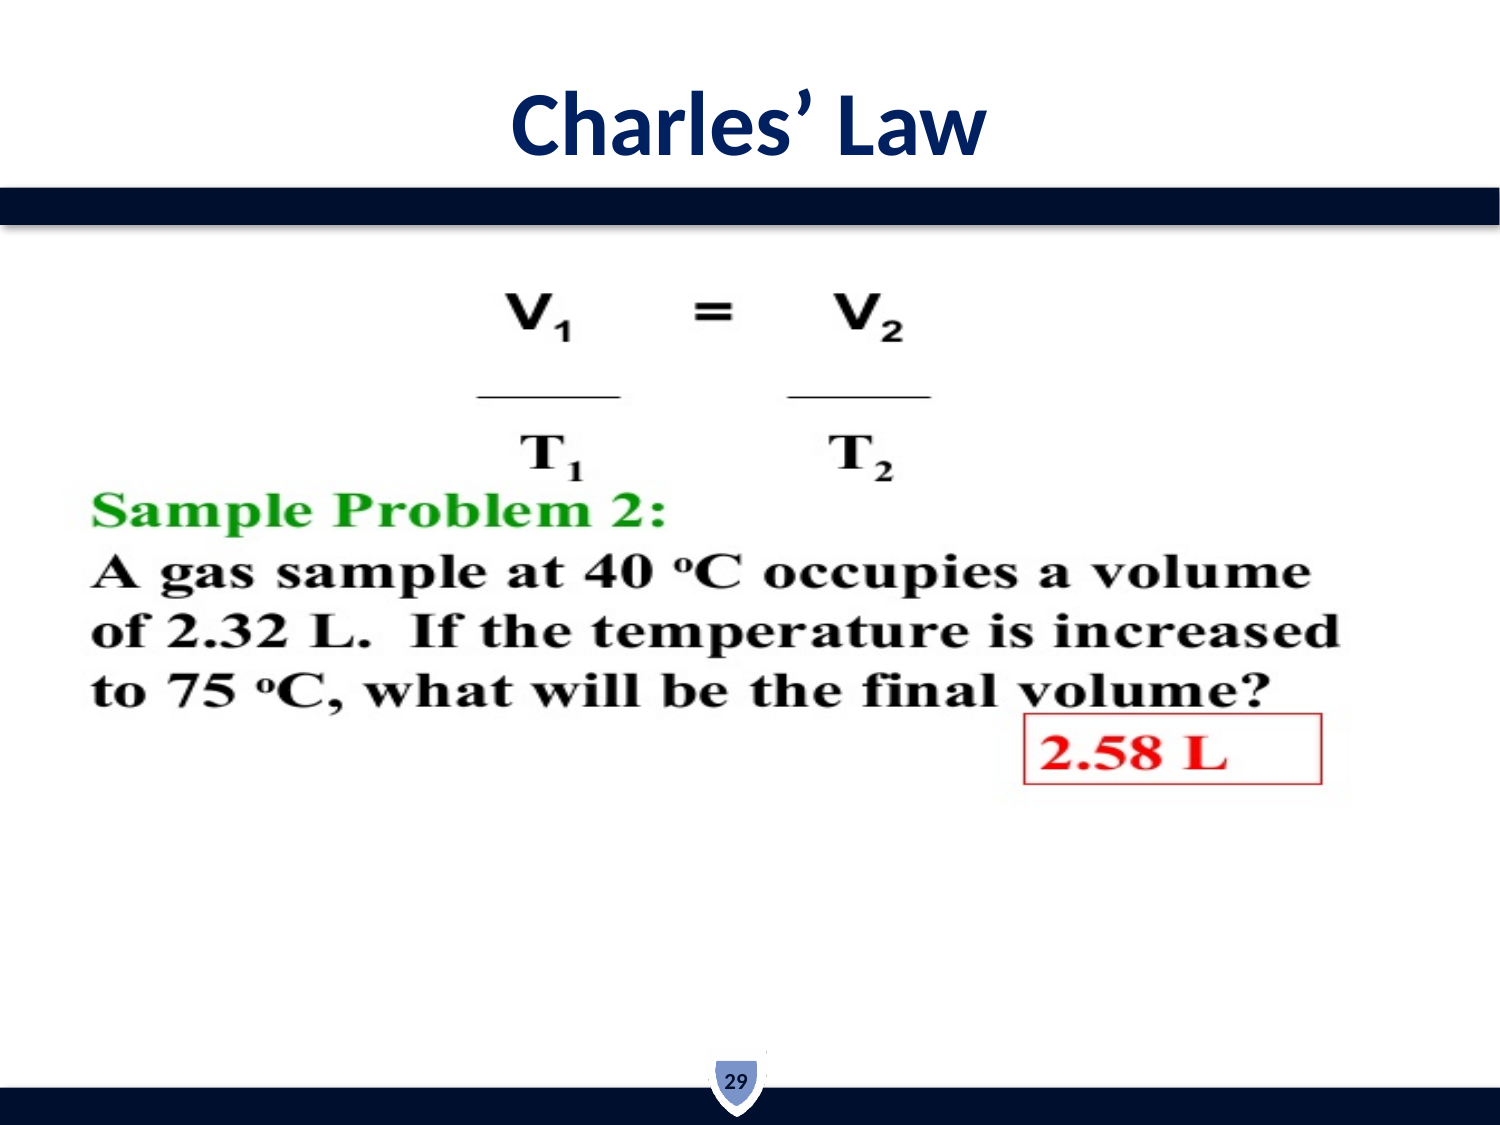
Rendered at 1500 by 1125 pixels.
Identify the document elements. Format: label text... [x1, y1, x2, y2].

picture [706, 1110, 767, 1117]
slide_number 29 [704, 1050, 768, 1110]
title Charles’ Law [75, 24, 1425, 213]
picture [0, 256, 1417, 1006]
